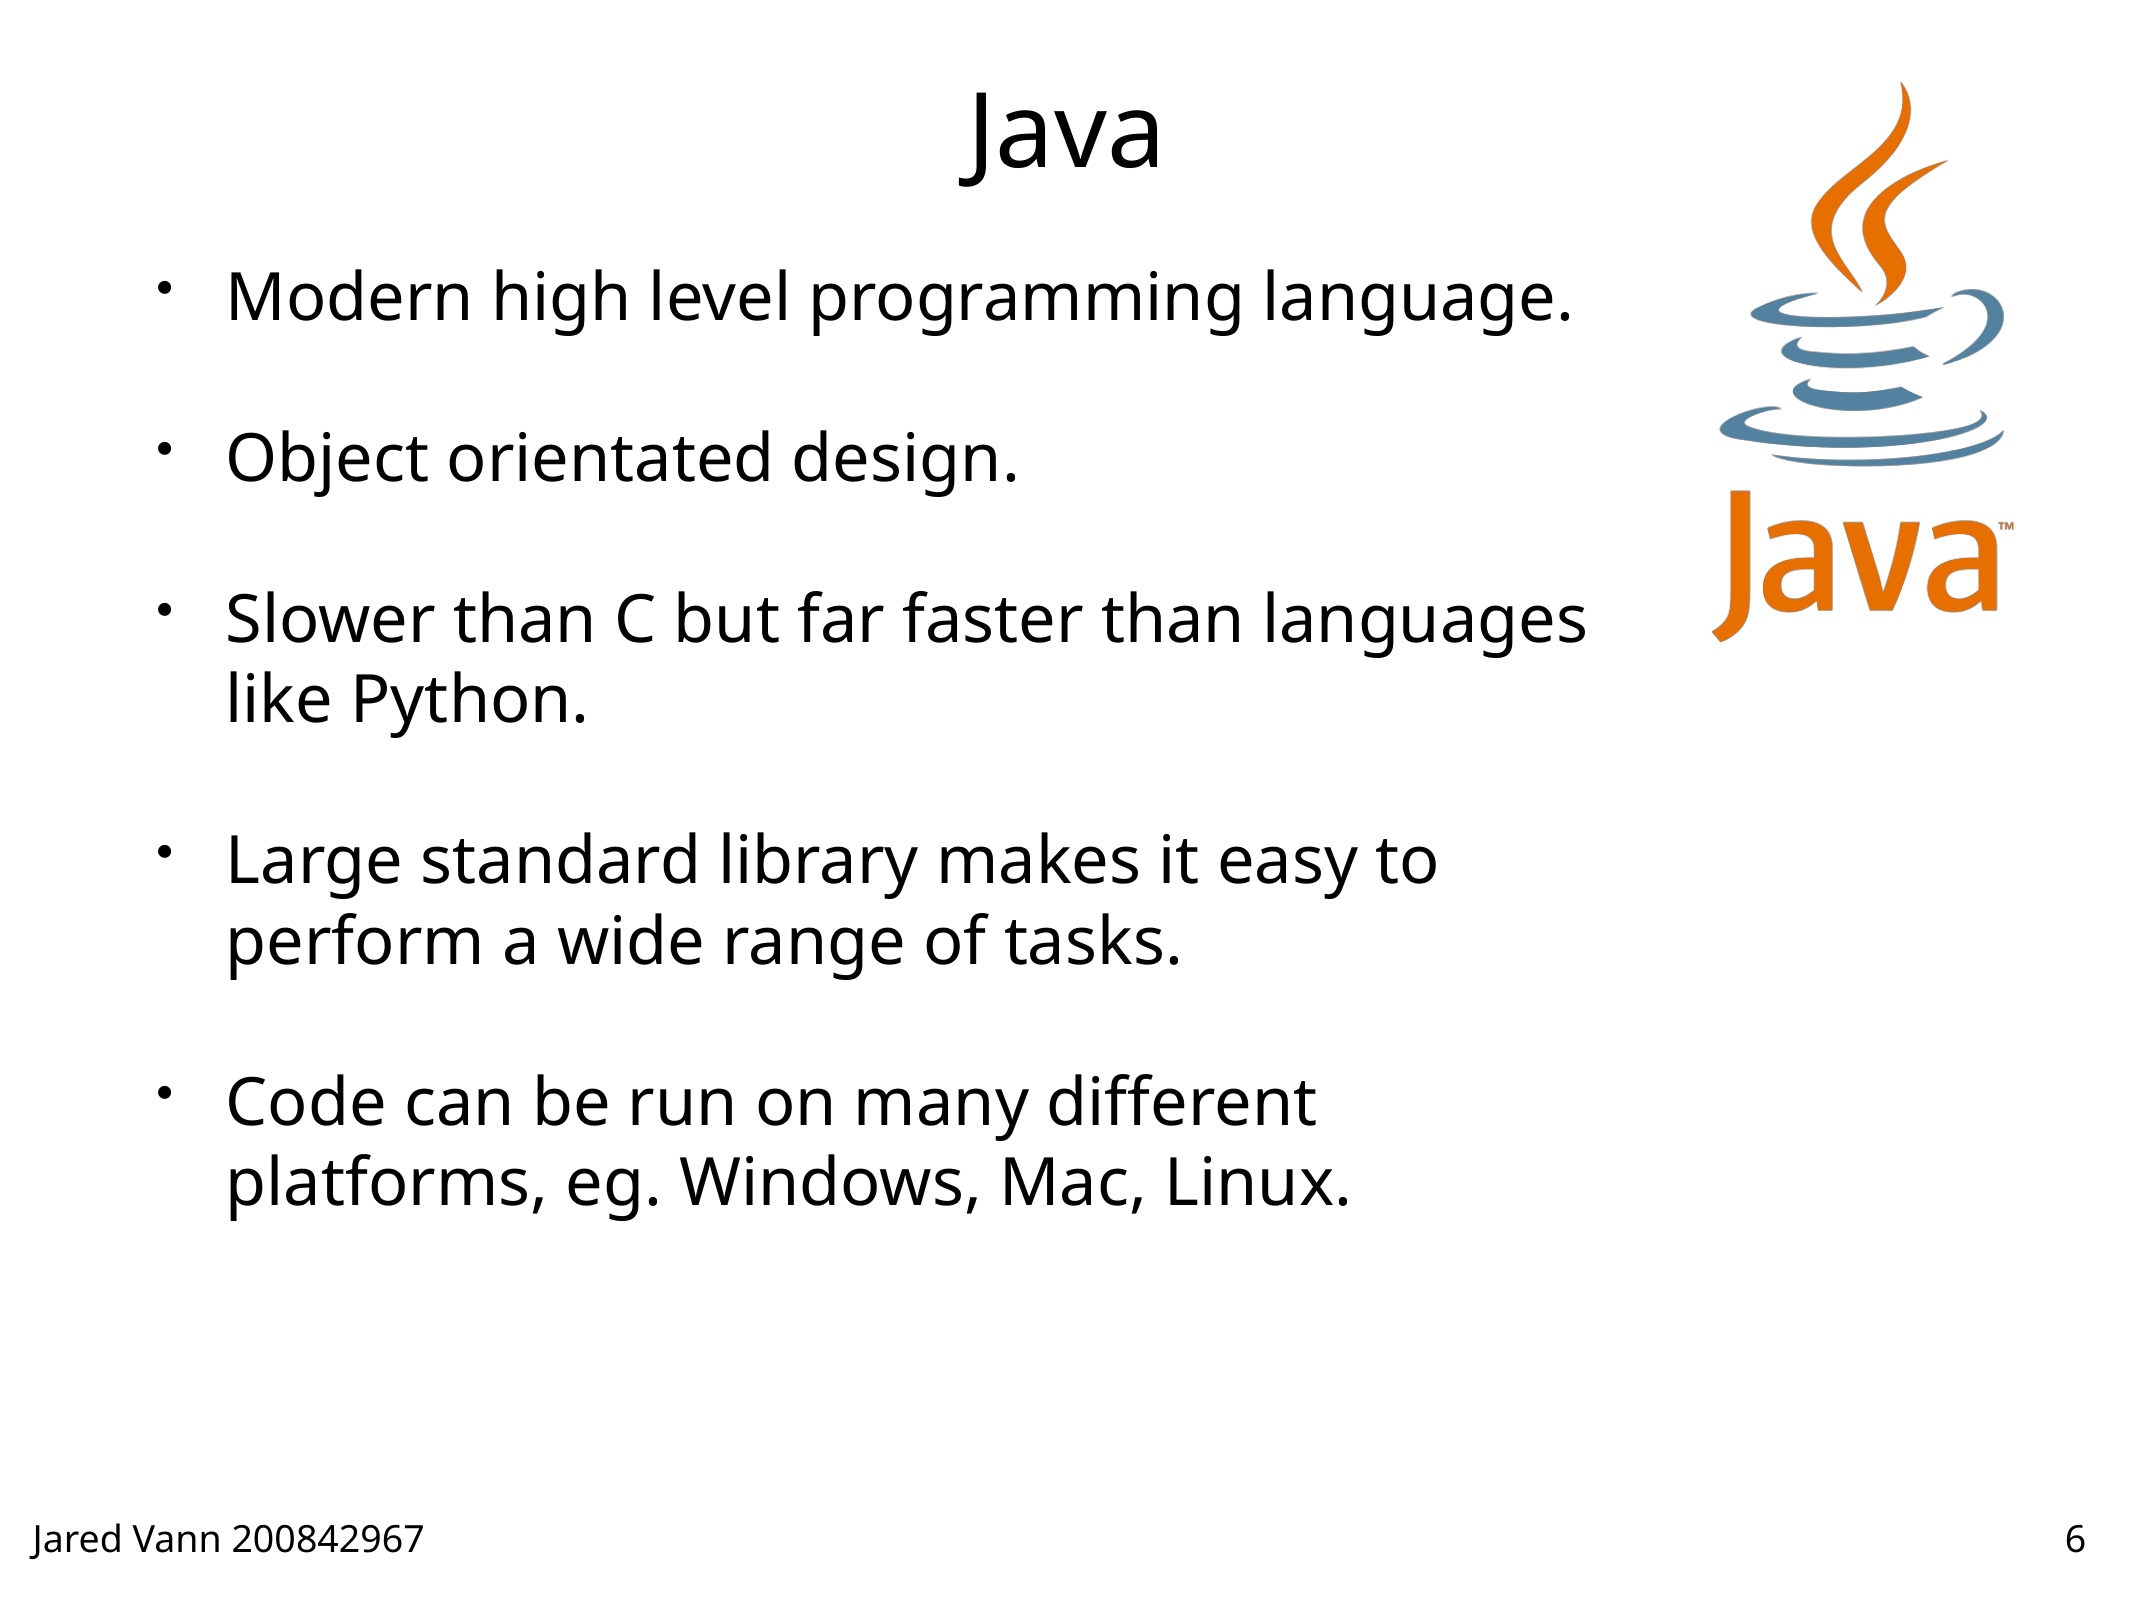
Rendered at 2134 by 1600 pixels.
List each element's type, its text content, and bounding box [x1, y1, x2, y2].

title Java [155, 36, 1978, 215]
list Modern high level programming language. Object orientated design. Slower than C but far faster than languages like Python. Large standard library makes it easy to perform a wide range of tasks. Code can be run on many different platforms, eg. Windows, Mac, Linux. [155, 252, 1604, 1459]
slide_number 6 [2055, 1514, 2096, 1579]
picture [1705, 77, 2016, 647]
